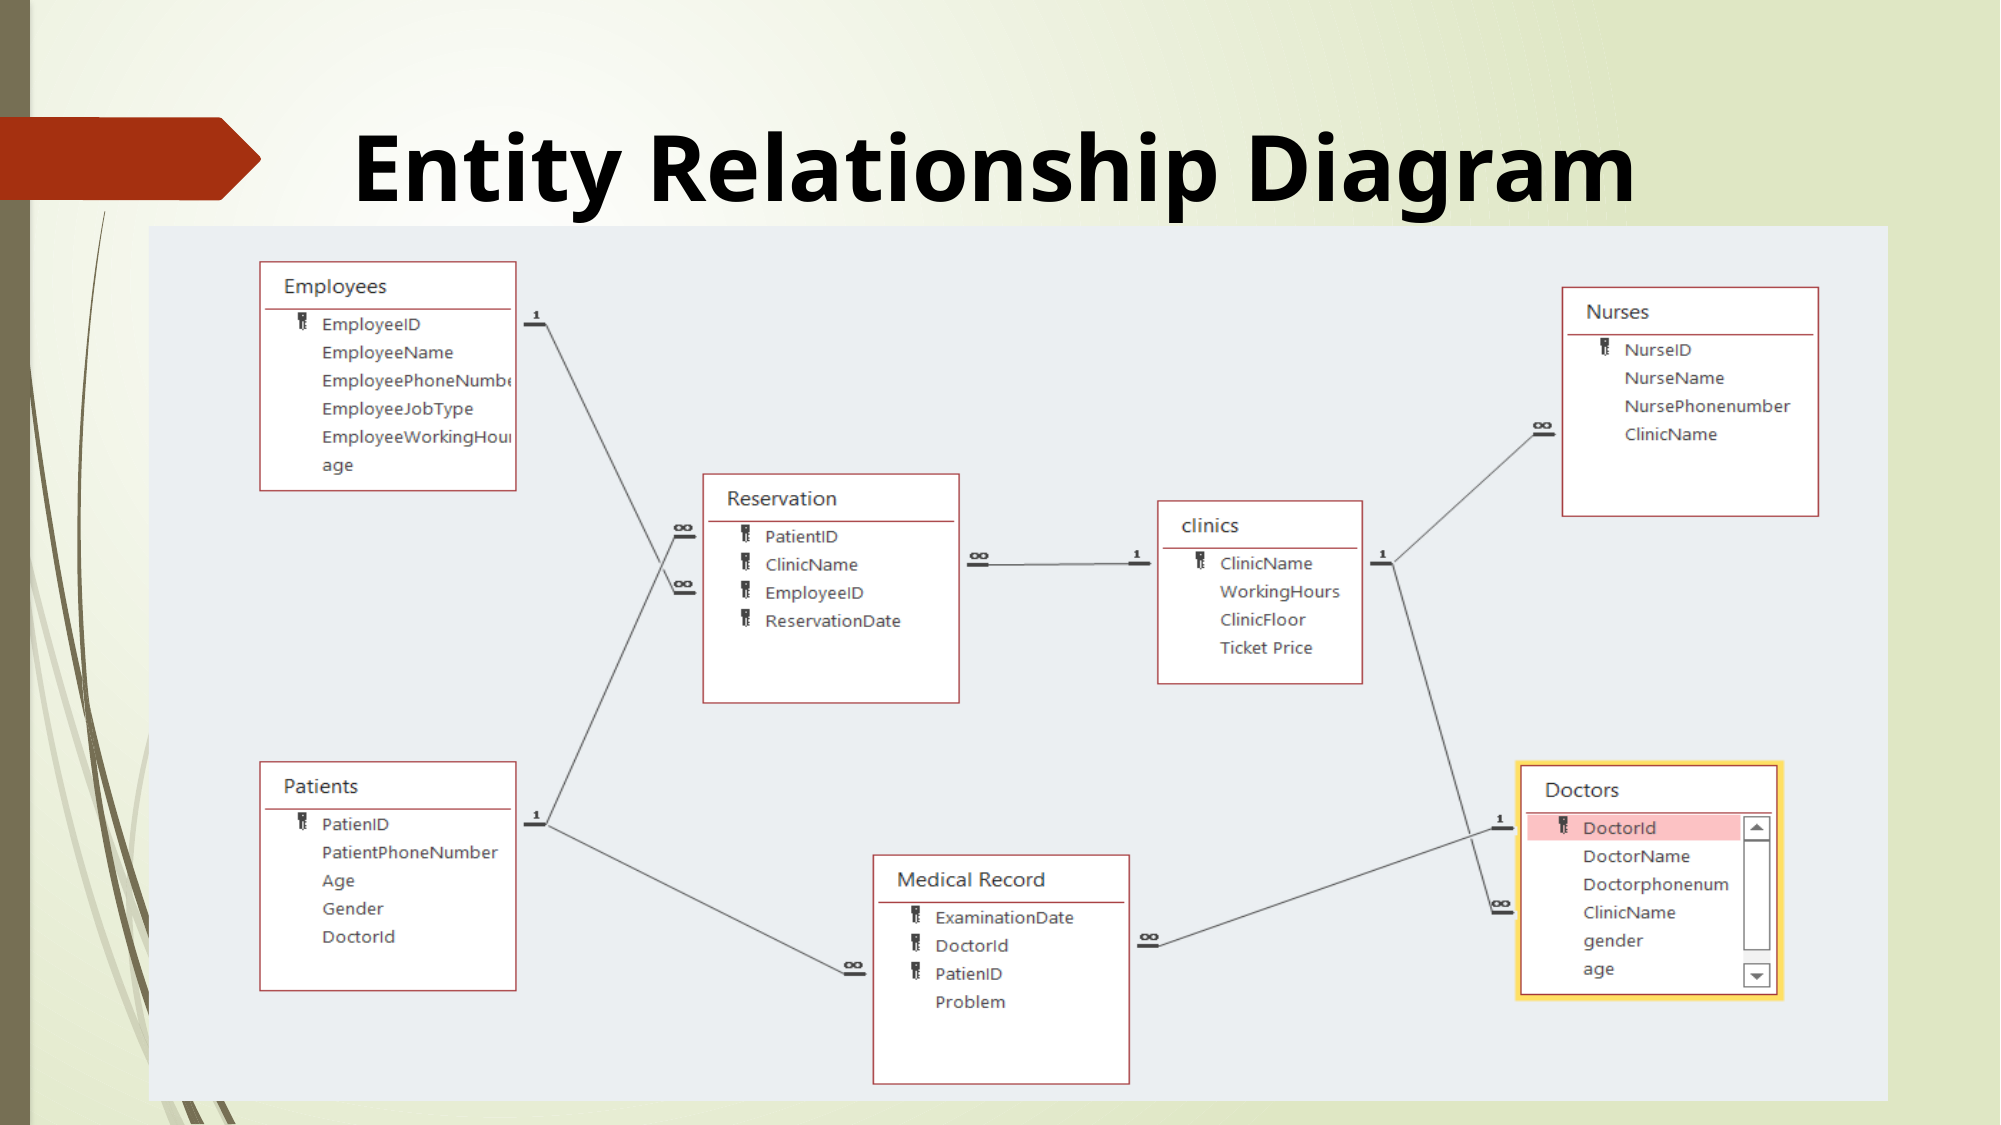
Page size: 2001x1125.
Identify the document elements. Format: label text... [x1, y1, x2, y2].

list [148, 226, 1889, 1101]
title Entity Relationship Diagram [336, 102, 1799, 226]
